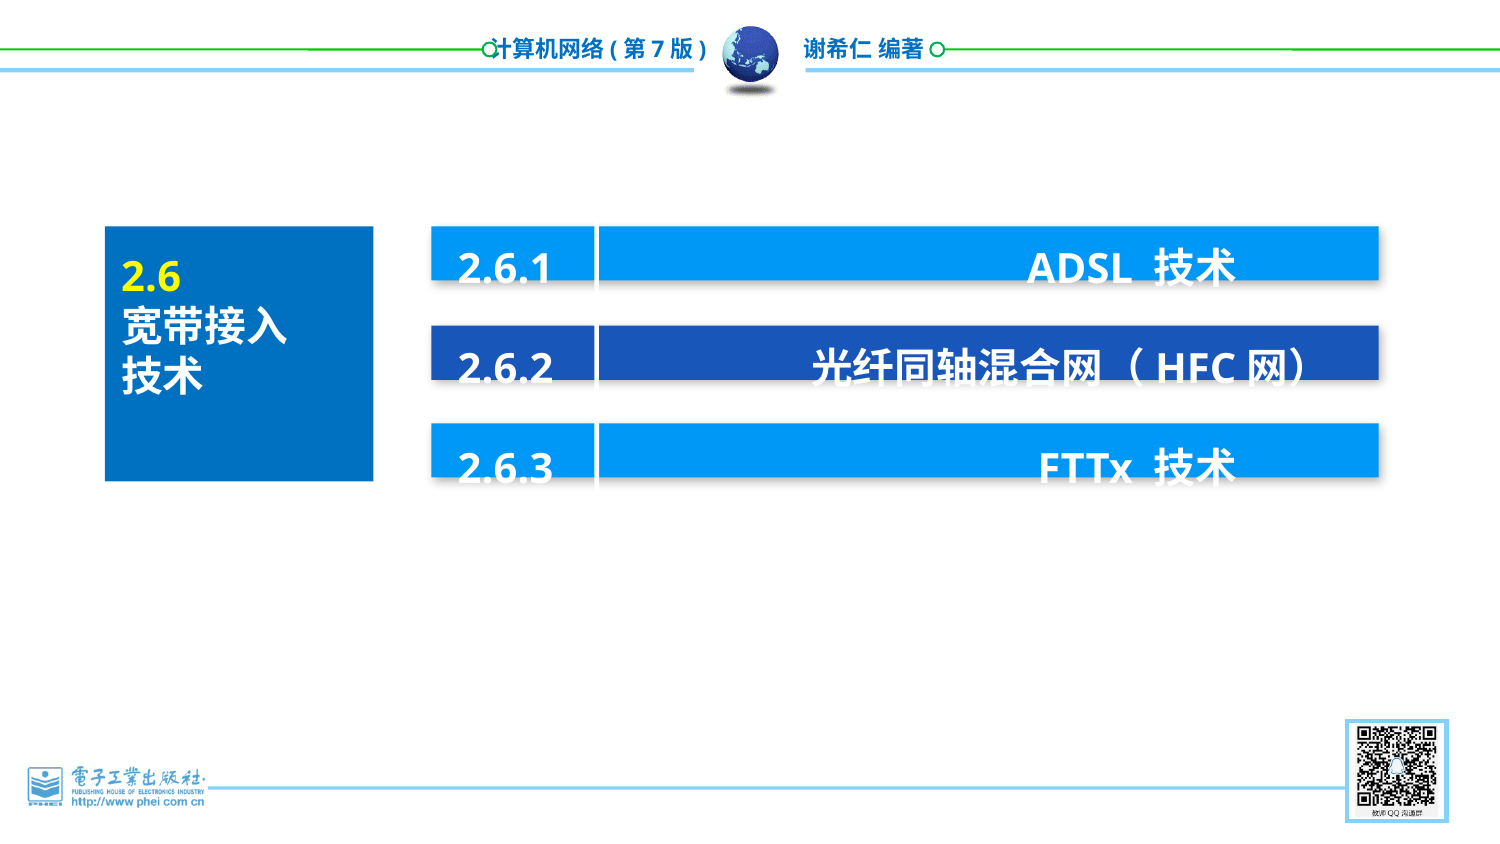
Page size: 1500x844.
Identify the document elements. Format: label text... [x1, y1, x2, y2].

text_box [431, 226, 443, 281]
picture [23, 764, 208, 809]
text_box 2.6 宽带接入 技术 [106, 241, 374, 407]
text_box [431, 423, 443, 478]
text_box [431, 325, 443, 380]
picture [720, 24, 780, 100]
text_box 2.6.1 ADSL 技术 2.6.2 光纤同轴混合网（HFC网） 2.6.3 FTTx 技术 [443, 184, 1388, 500]
text_box [104, 226, 374, 482]
picture [1355, 724, 1438, 817]
